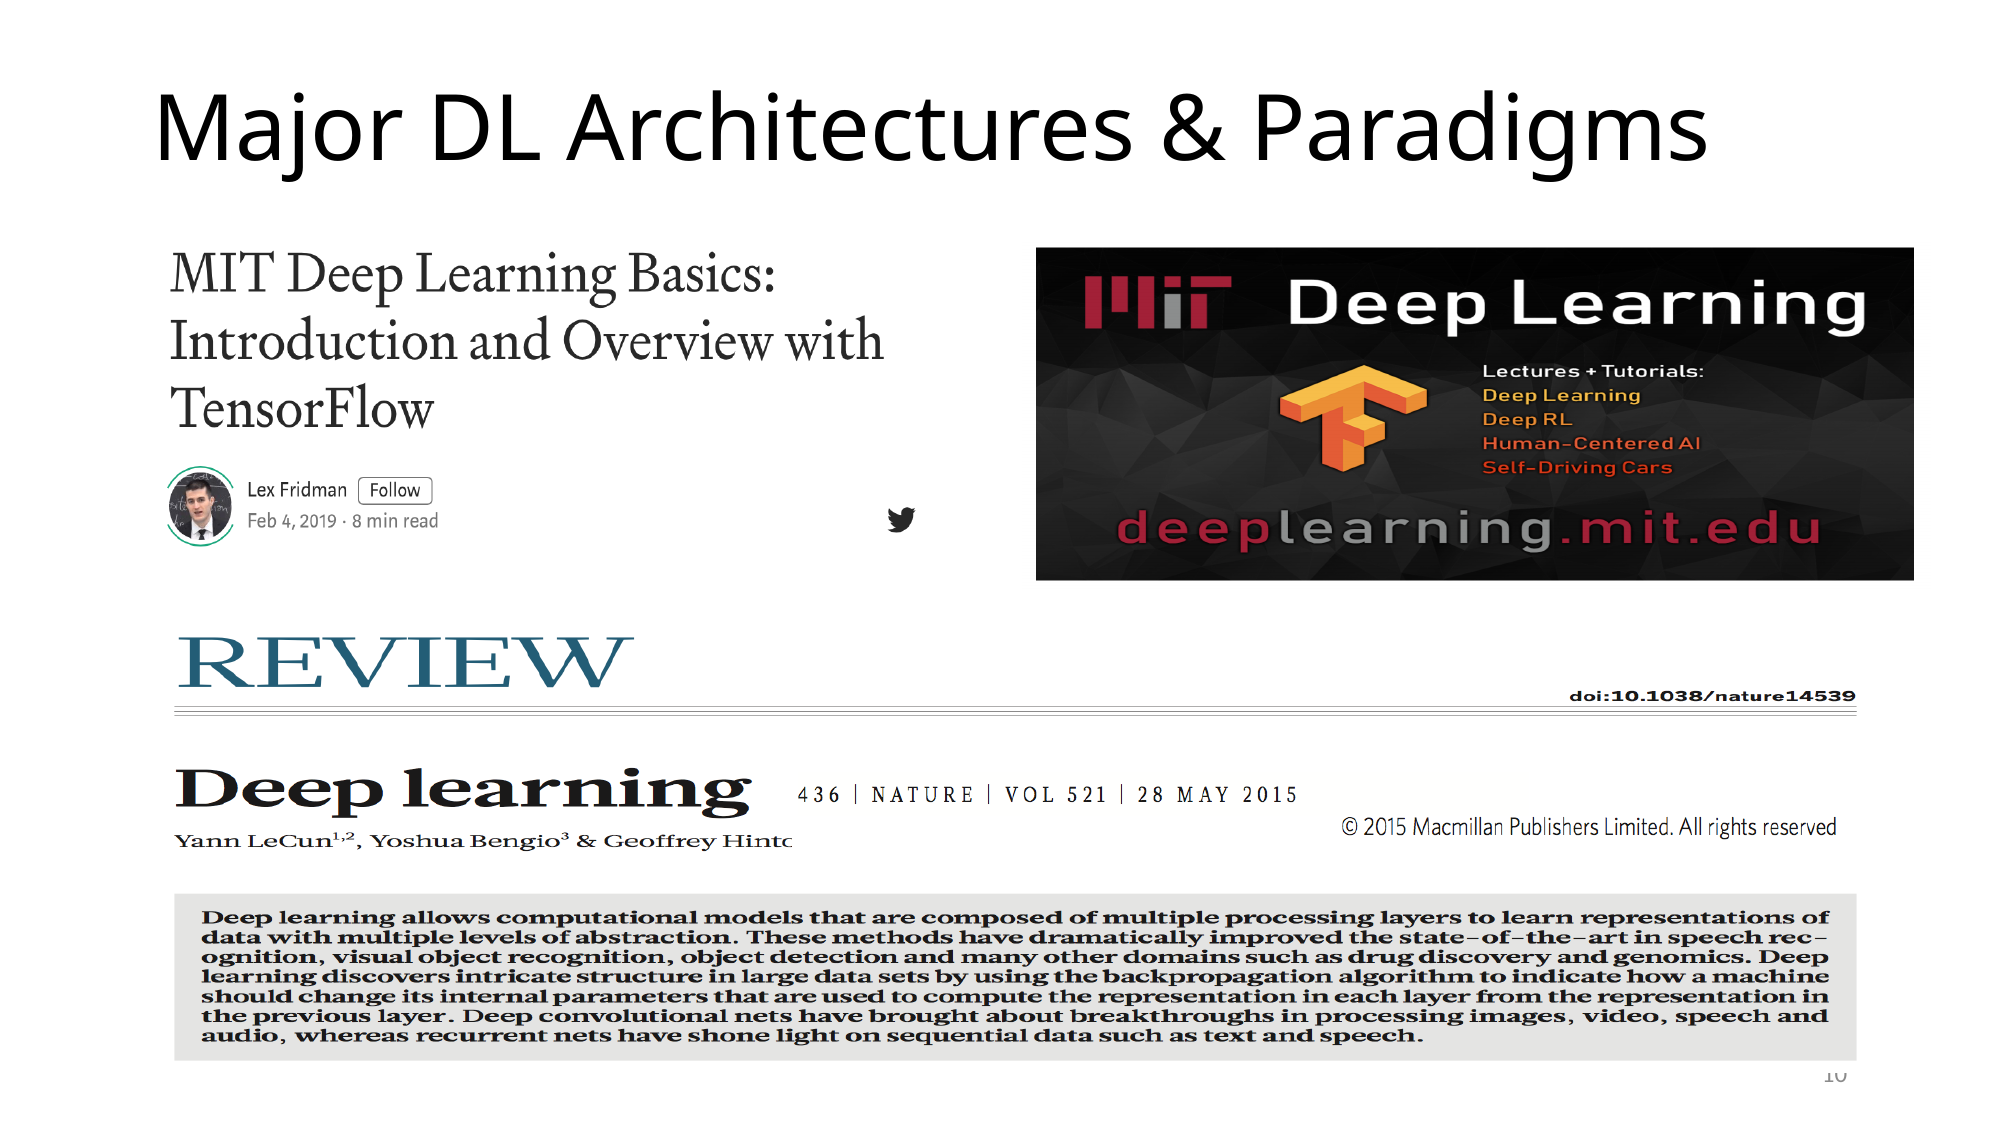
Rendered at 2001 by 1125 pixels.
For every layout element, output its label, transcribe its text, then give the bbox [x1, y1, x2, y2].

title Major DL Architectures & Paradigms [137, 22, 1863, 240]
picture [1022, 239, 1931, 589]
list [137, 239, 928, 563]
picture [163, 627, 1889, 1073]
slide_number 10 [1412, 1073, 1863, 1103]
